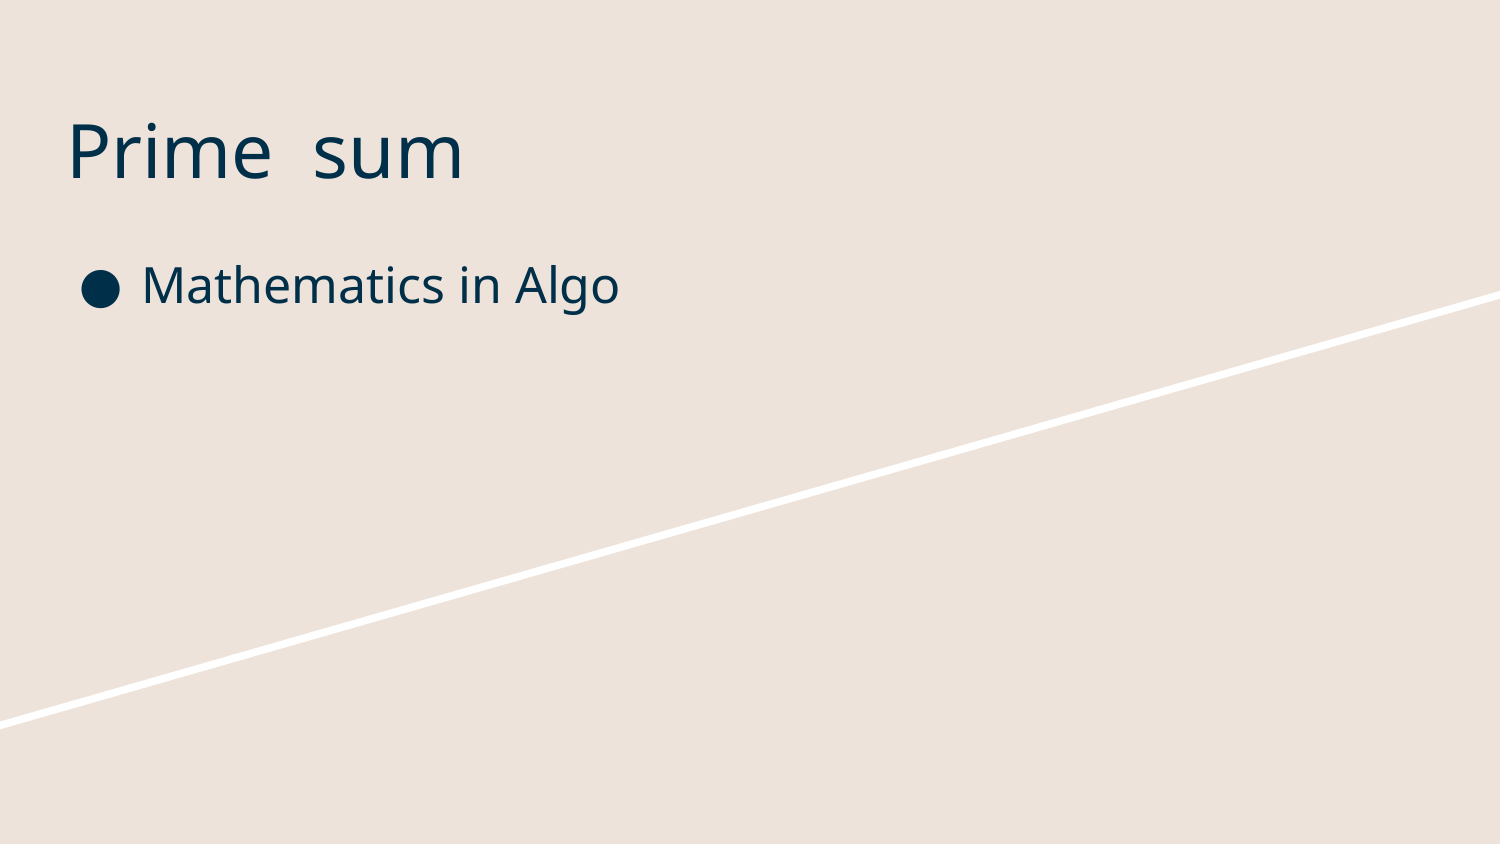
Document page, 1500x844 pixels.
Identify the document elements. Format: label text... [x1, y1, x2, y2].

title Prime sum Mathematics in Algo [51, 88, 1449, 299]
